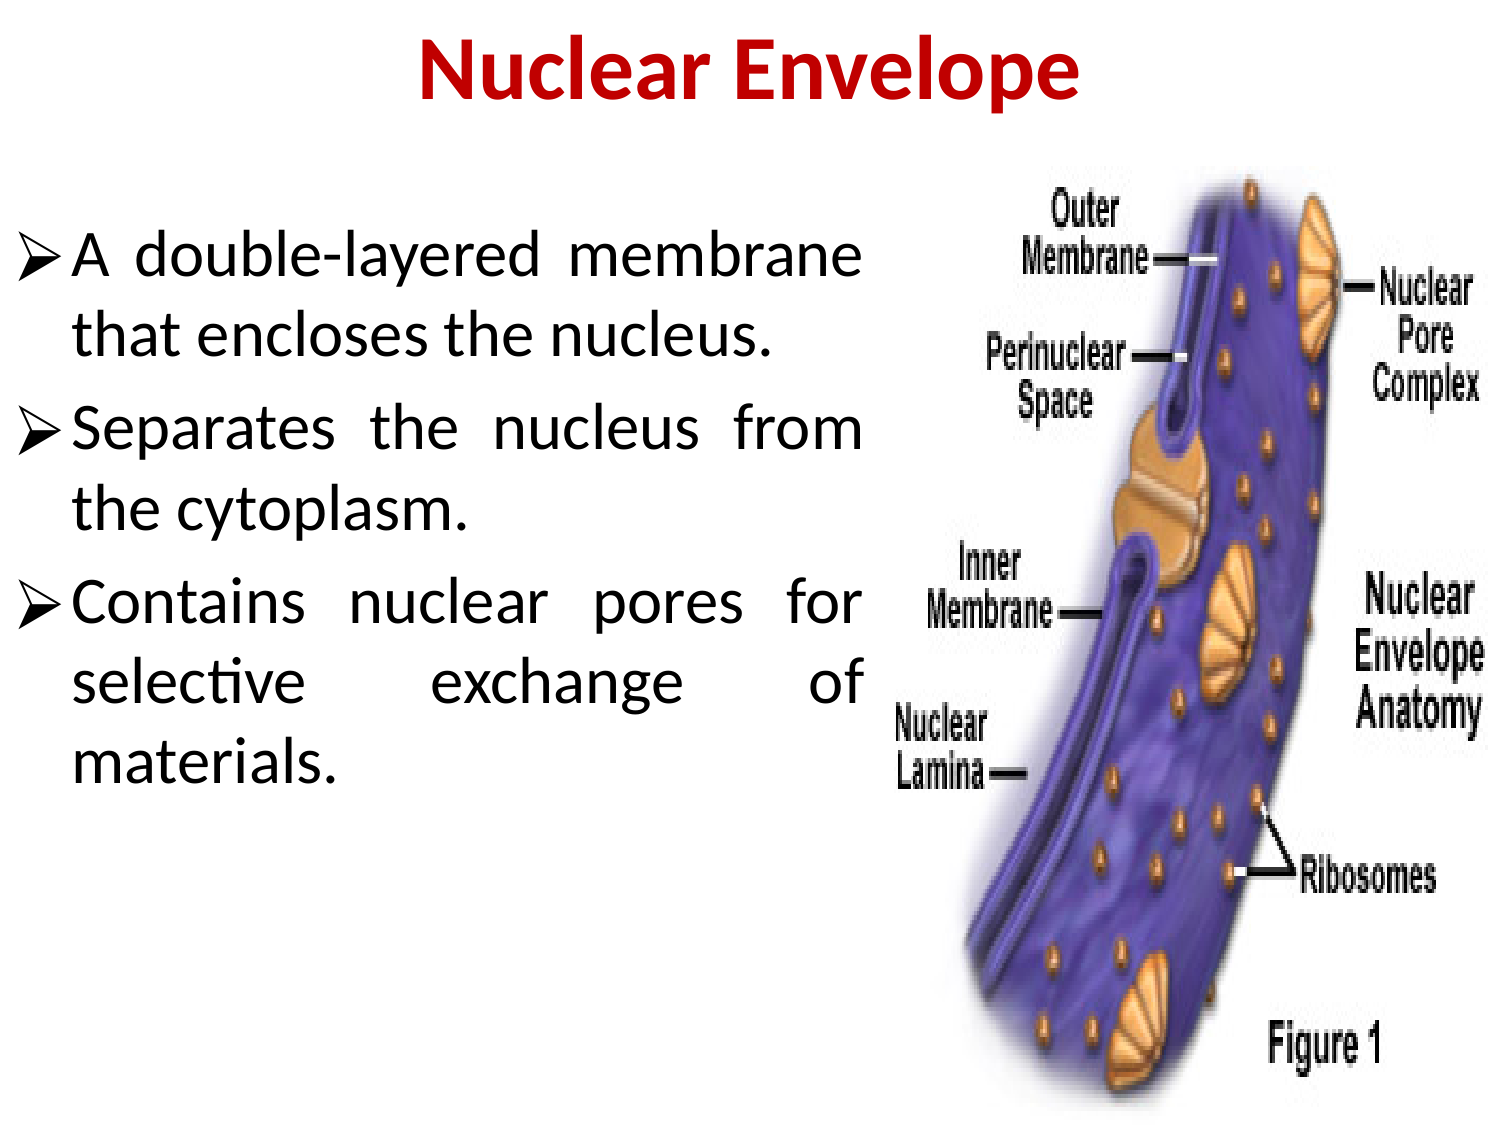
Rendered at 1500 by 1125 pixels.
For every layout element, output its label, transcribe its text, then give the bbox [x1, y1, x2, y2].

list A double-layered membrane that encloses the nucleus. Separates the nucleus from the cytoplasm. Contains nuclear pores for selective exchange of materials. [0, 202, 880, 945]
title Nuclear Envelope [75, 0, 1425, 127]
picture [894, 166, 1488, 1125]
